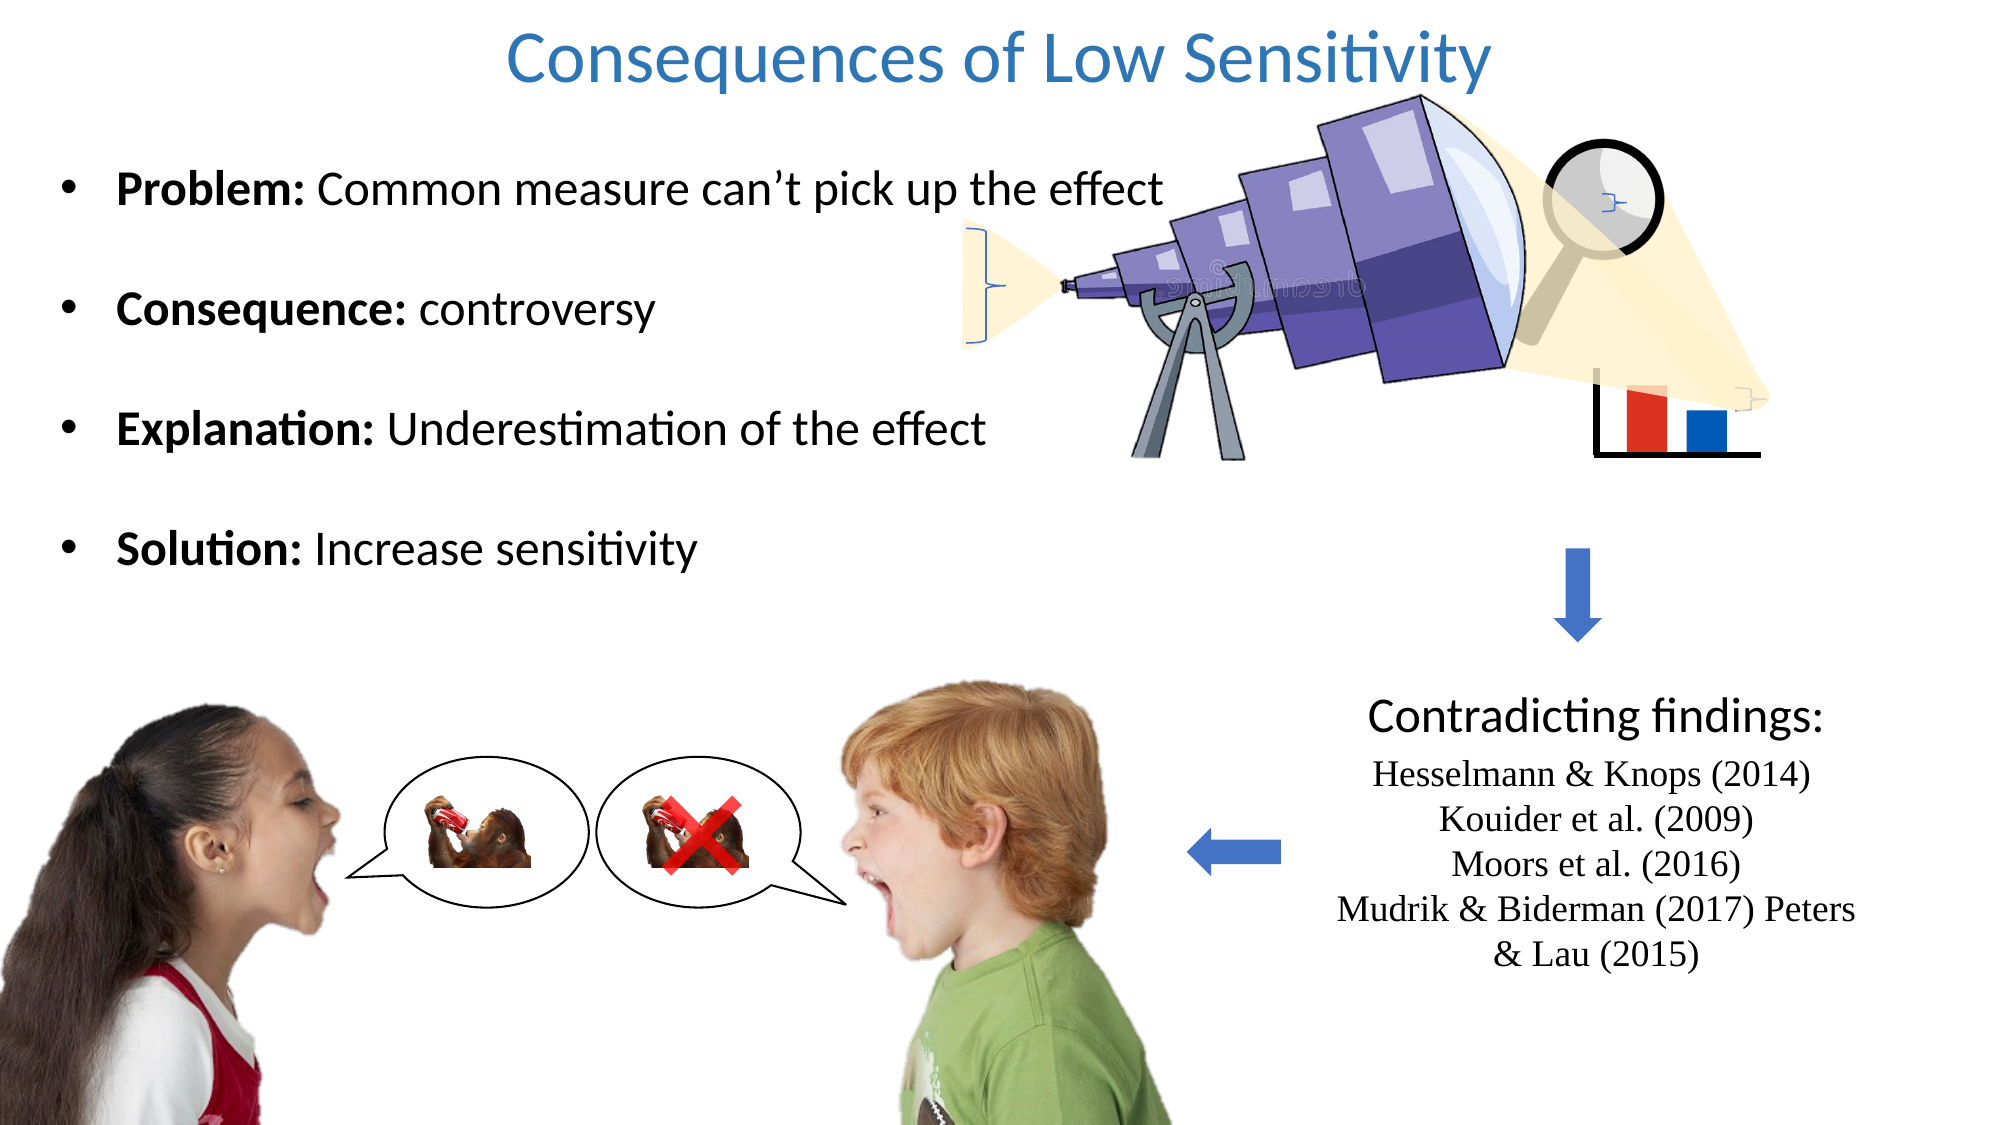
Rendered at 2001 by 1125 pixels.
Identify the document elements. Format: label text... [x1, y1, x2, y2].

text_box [934, 58, 1706, 475]
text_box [1317, 675, 1876, 984]
text_box Problem: Common measure can’t pick up the effect Consequence: controversy Explanation: Underestimation of the effect Solution: Increase sensitivity [45, 148, 1219, 584]
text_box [1706, 367, 1767, 456]
text_box [1190, 825, 1282, 879]
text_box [1706, 131, 1770, 412]
text_box [1551, 547, 1605, 644]
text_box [0, 675, 1190, 1125]
text_box Consequences of Low Sensitivity [0, 0, 2000, 105]
